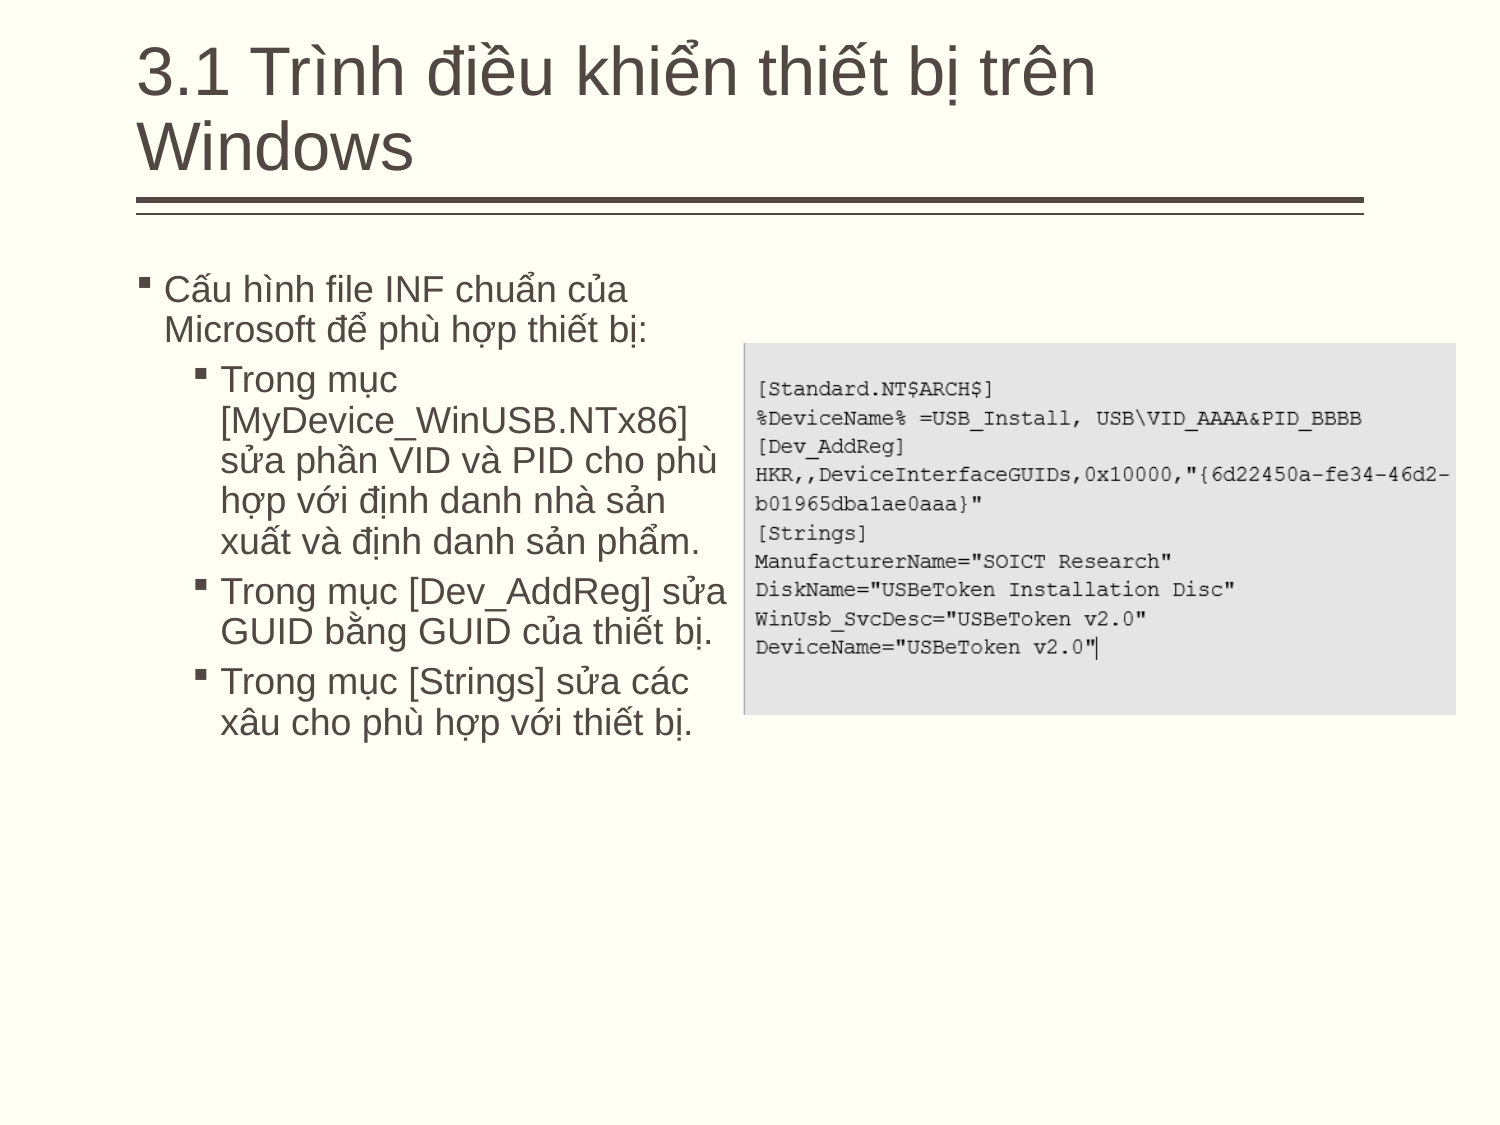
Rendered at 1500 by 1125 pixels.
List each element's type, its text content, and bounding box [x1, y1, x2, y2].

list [740, 343, 1456, 715]
title 3.1 Trình điều khiển thiết bị trên Windows [135, 12, 1364, 193]
list Cấu hình file INF chuẩn của Microsoft để phù hợp thiết bị: Trong mục [MyDevice_WinUSB.NTx86] sửa phần VID và PID cho phù hợp với định danh nhà sản xuất và định danh sản phẩm. Trong mục [Dev_AddReg] sửa GUID bằng GUID của thiết bị. Trong mục [Strings] sửa các xâu cho phù hợp với thiết bị. [135, 262, 741, 1013]
